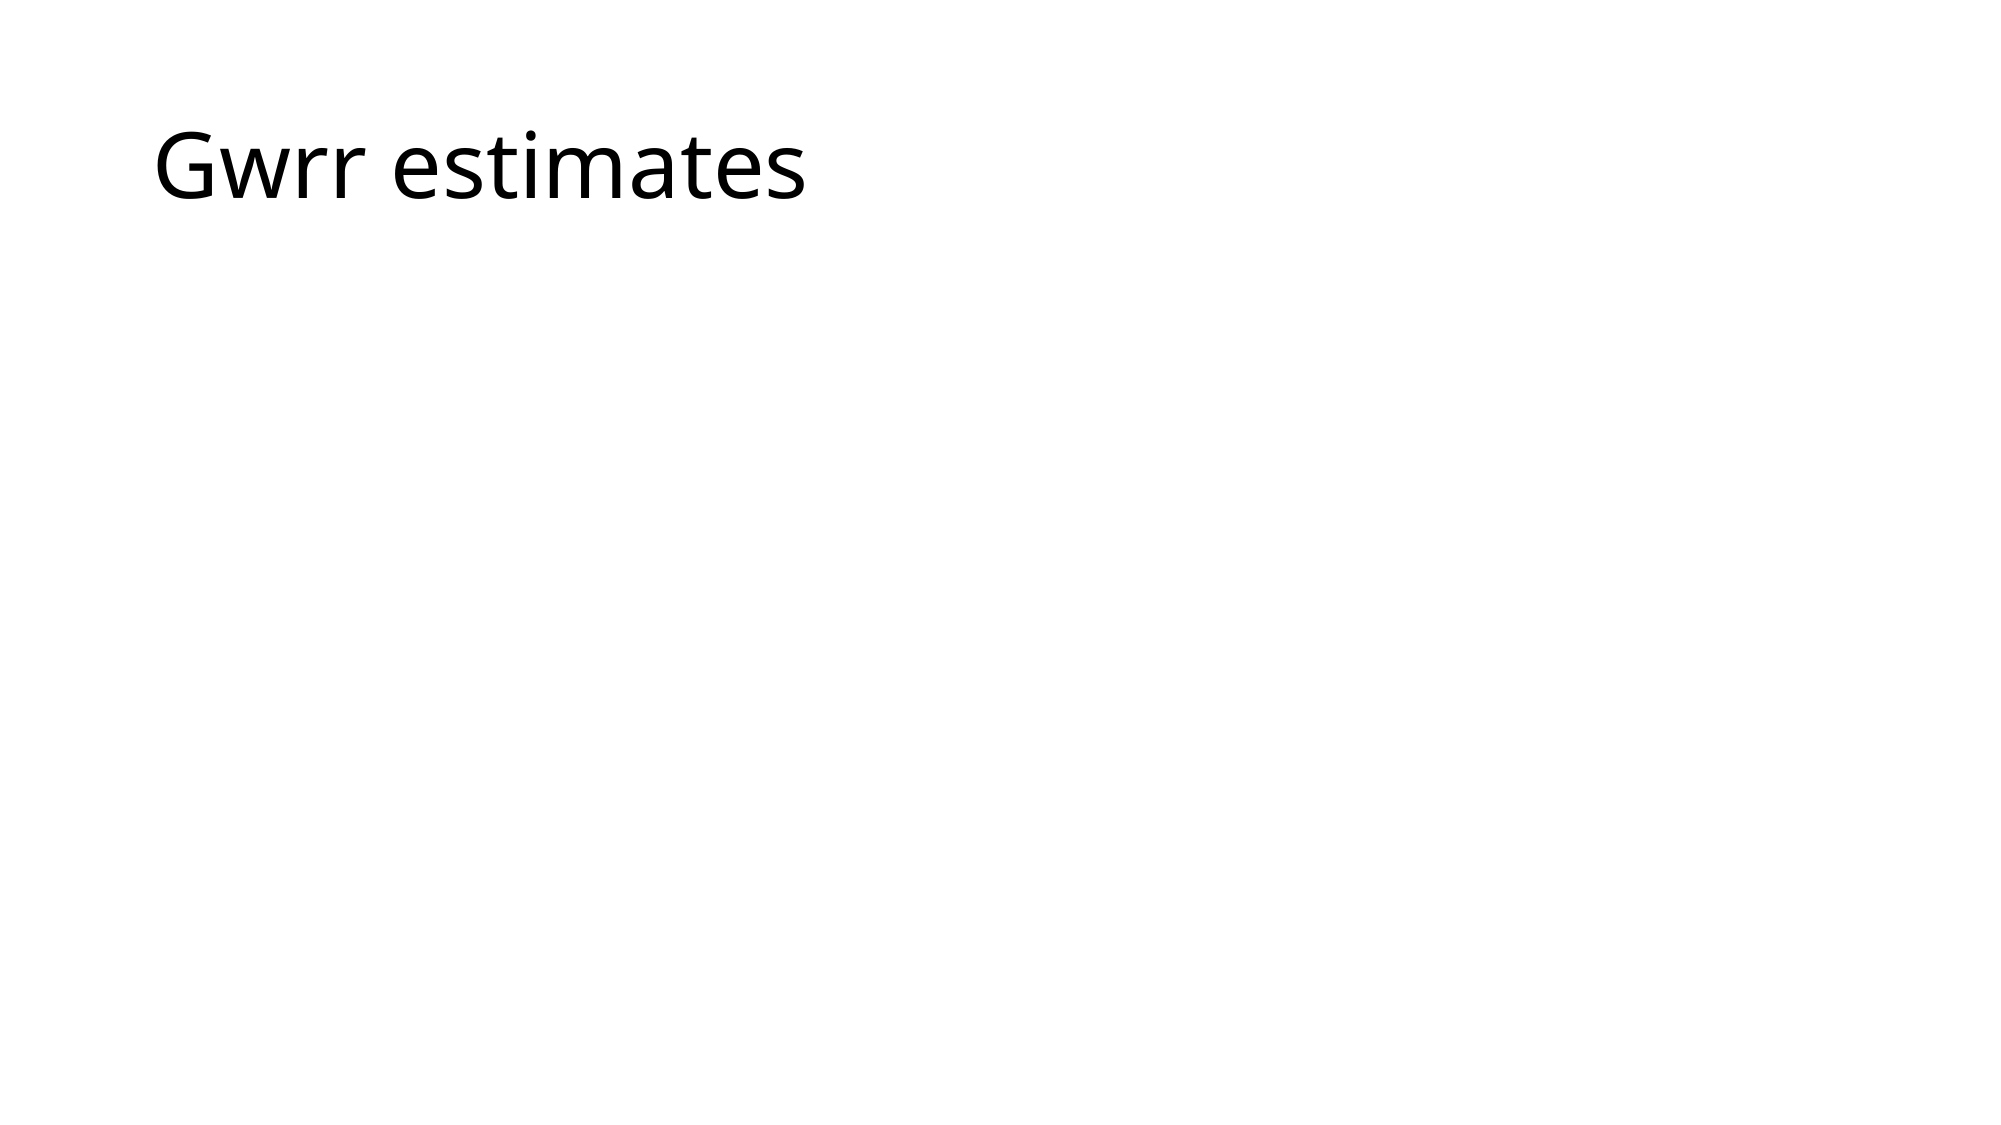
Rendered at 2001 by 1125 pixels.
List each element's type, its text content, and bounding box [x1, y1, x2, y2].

title Gwrr estimates [137, 59, 1863, 278]
